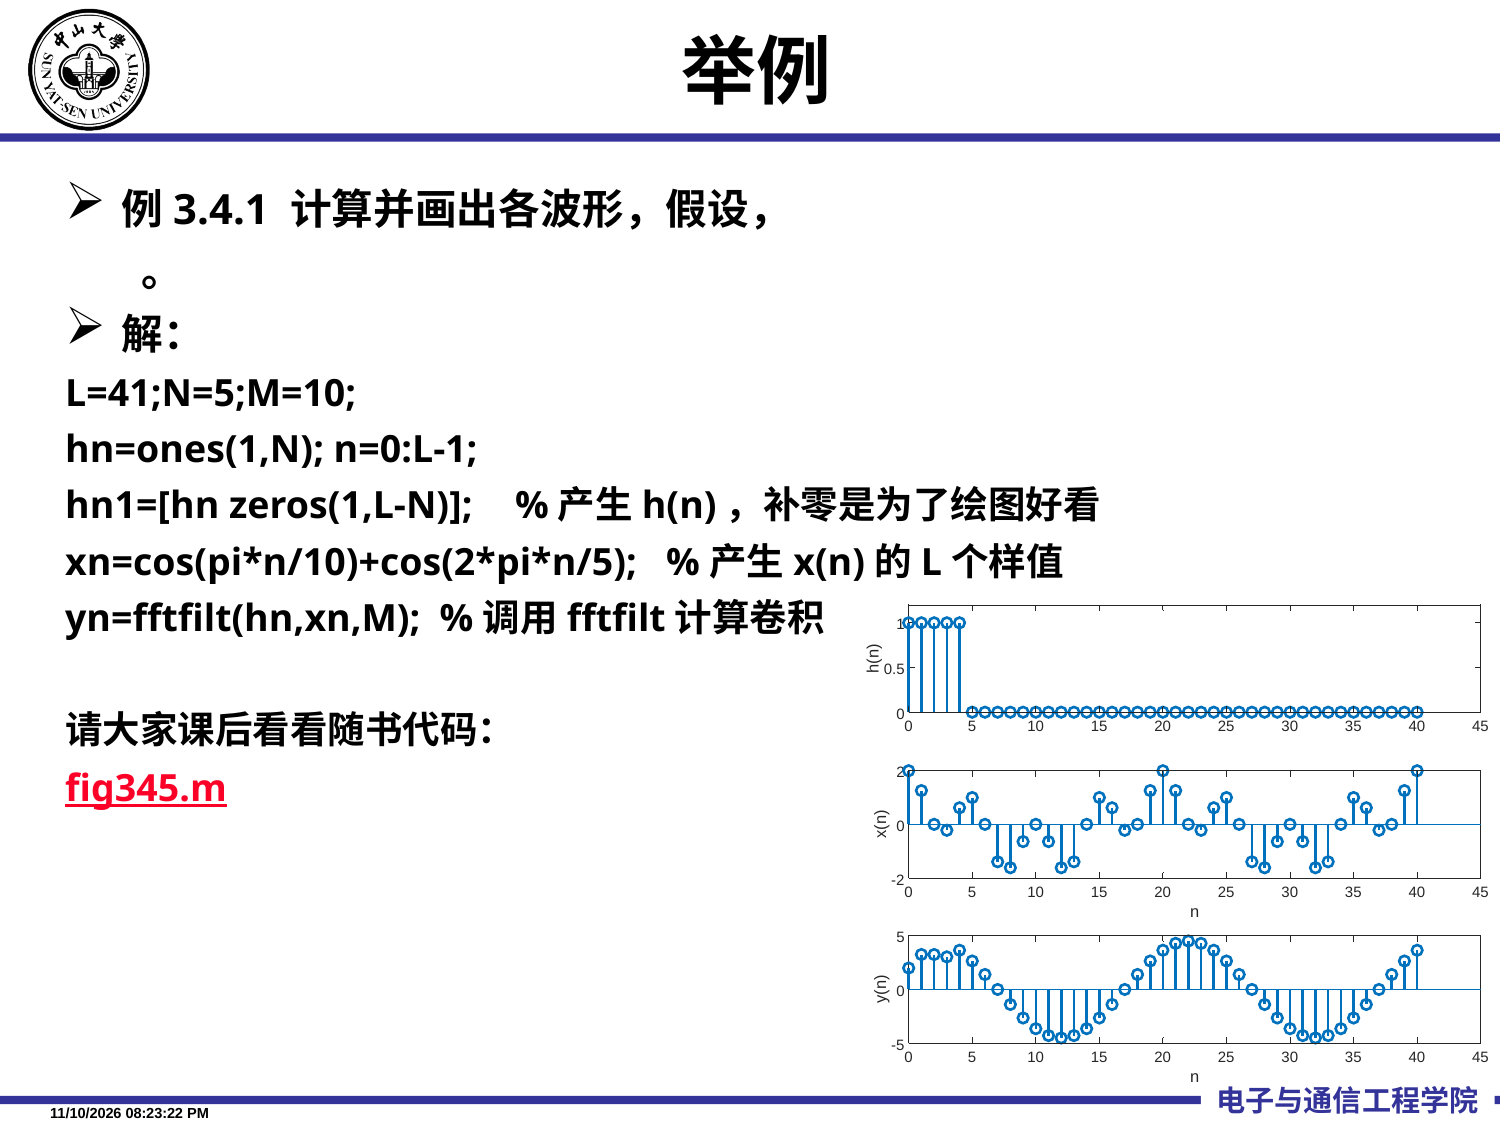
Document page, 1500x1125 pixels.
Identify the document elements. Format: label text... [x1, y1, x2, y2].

picture [28, 8, 150, 131]
picture [812, 563, 1500, 1116]
title 举例 [174, 0, 1338, 138]
